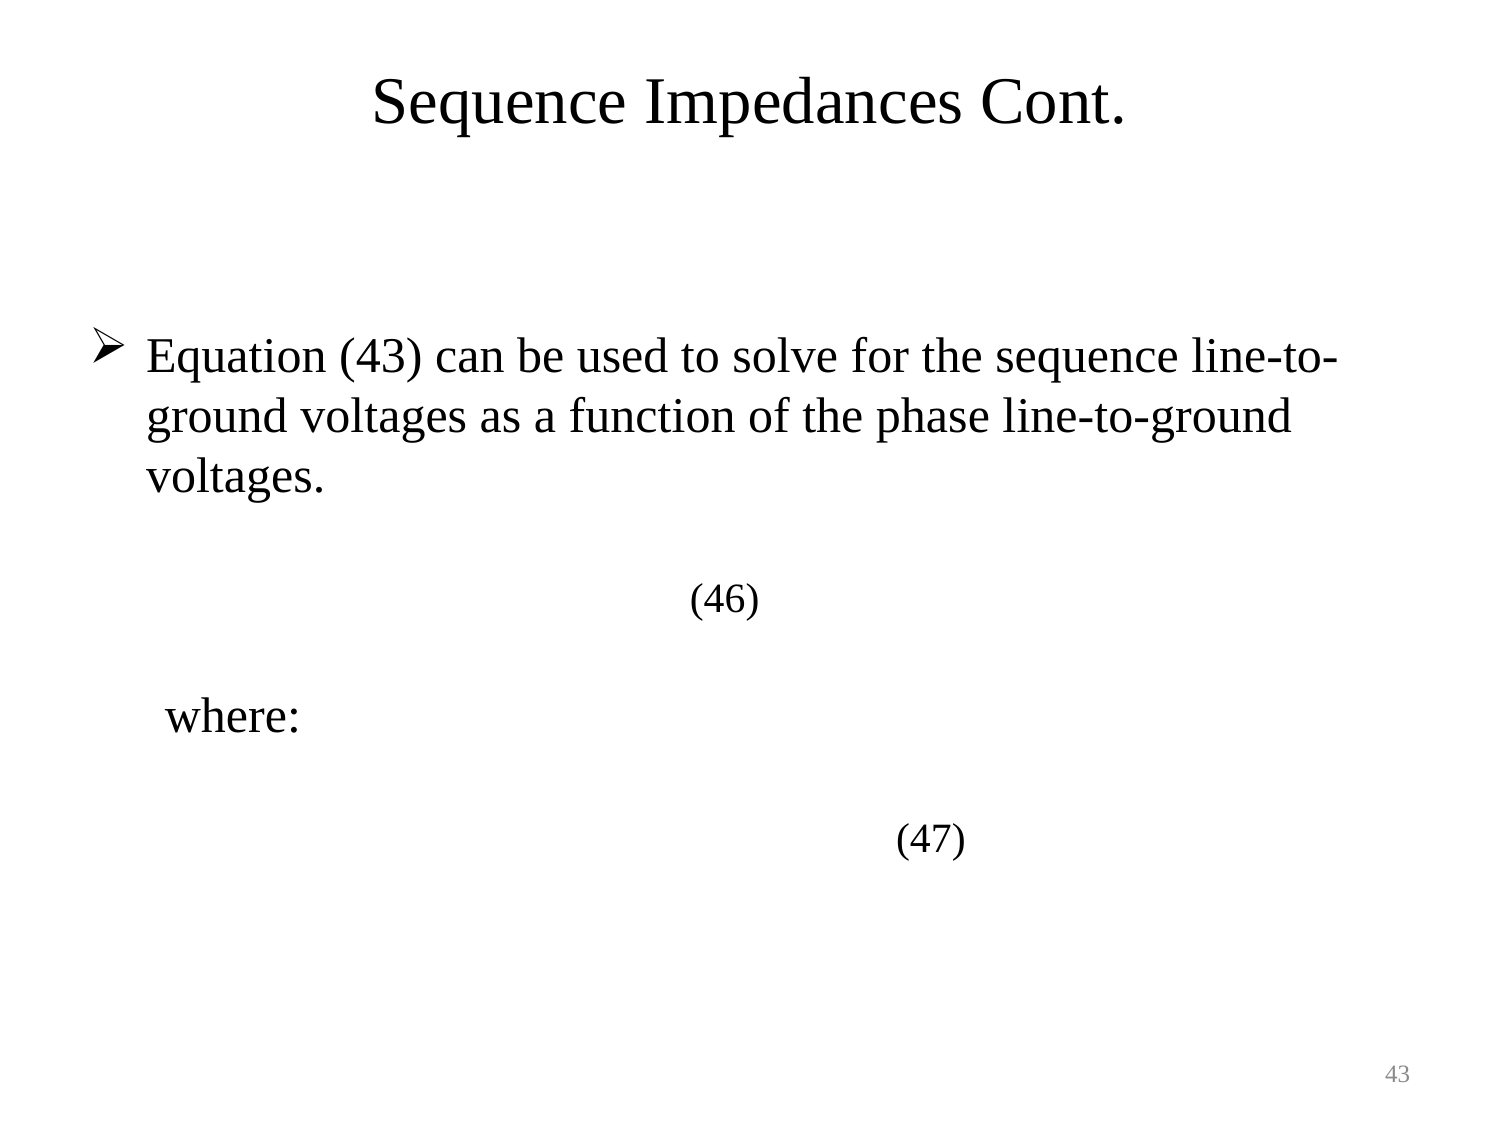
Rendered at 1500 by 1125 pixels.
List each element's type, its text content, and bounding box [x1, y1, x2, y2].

text_box Sequence Impedances Cont. [0, 49, 1500, 145]
slide_number 43 [1074, 1042, 1425, 1103]
